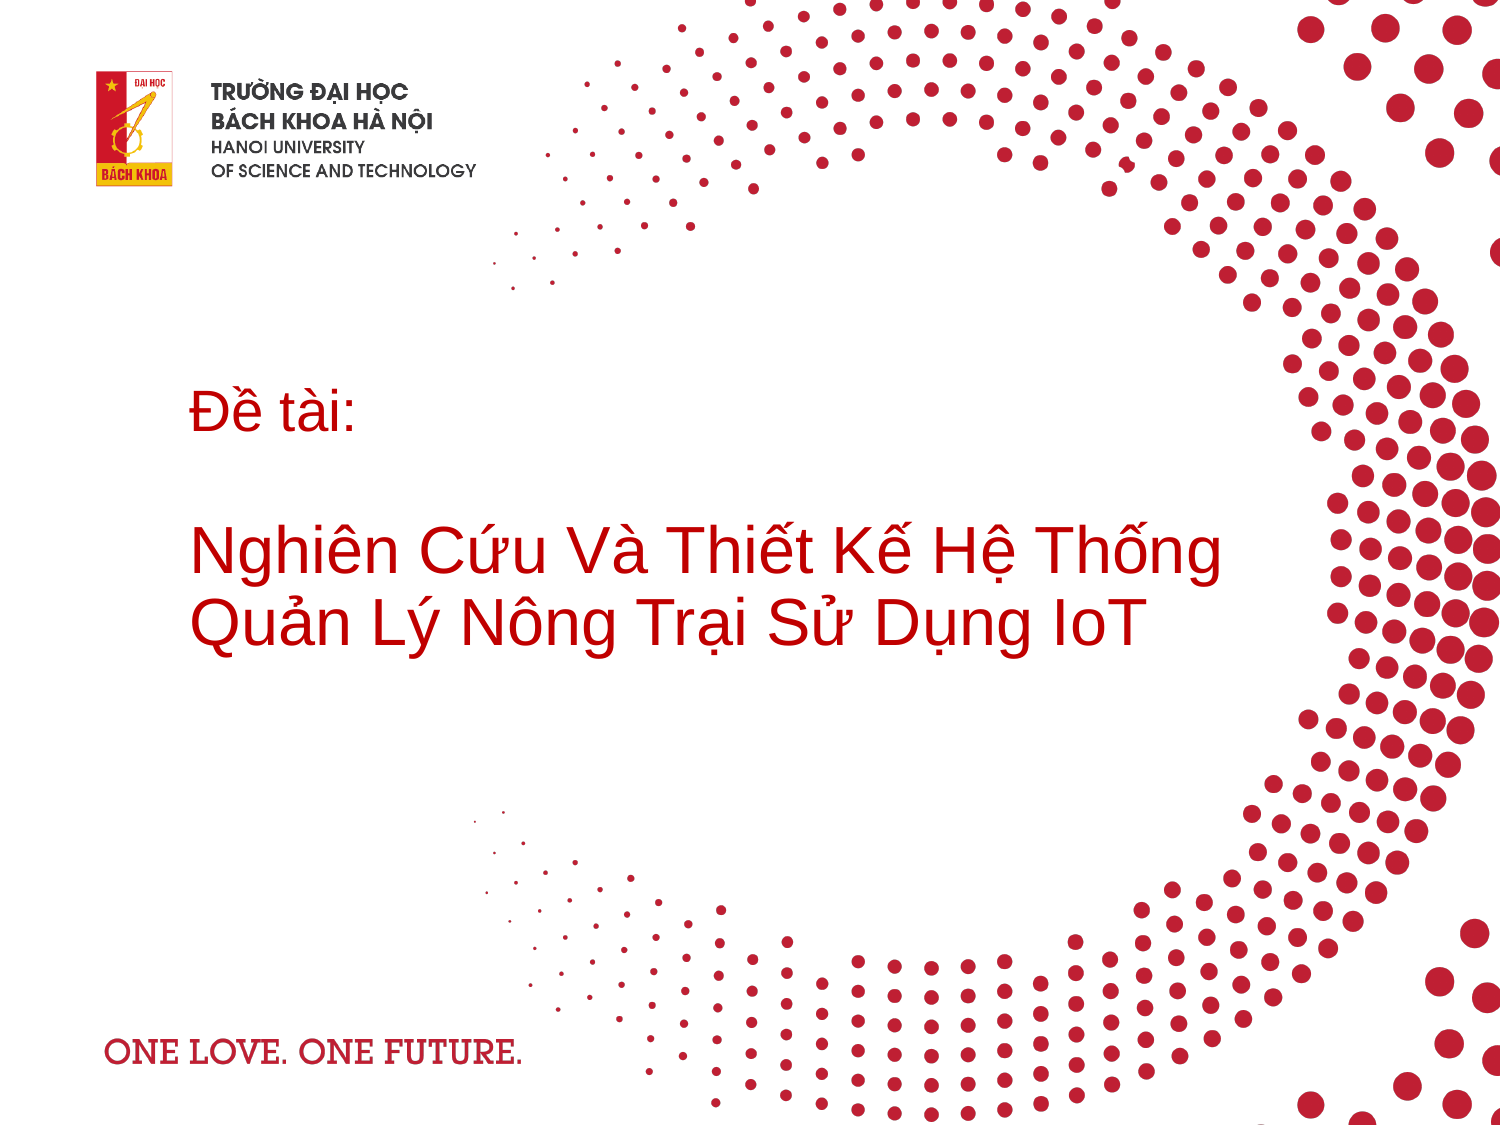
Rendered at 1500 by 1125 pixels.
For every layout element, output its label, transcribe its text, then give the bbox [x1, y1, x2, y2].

text_box Đề tài: Nghiên Cứu Và Thiết Kế Hệ Thống Quản Lý Nông Trại Sử Dụng IoT [174, 373, 1326, 693]
picture [0, 0, 1500, 1125]
